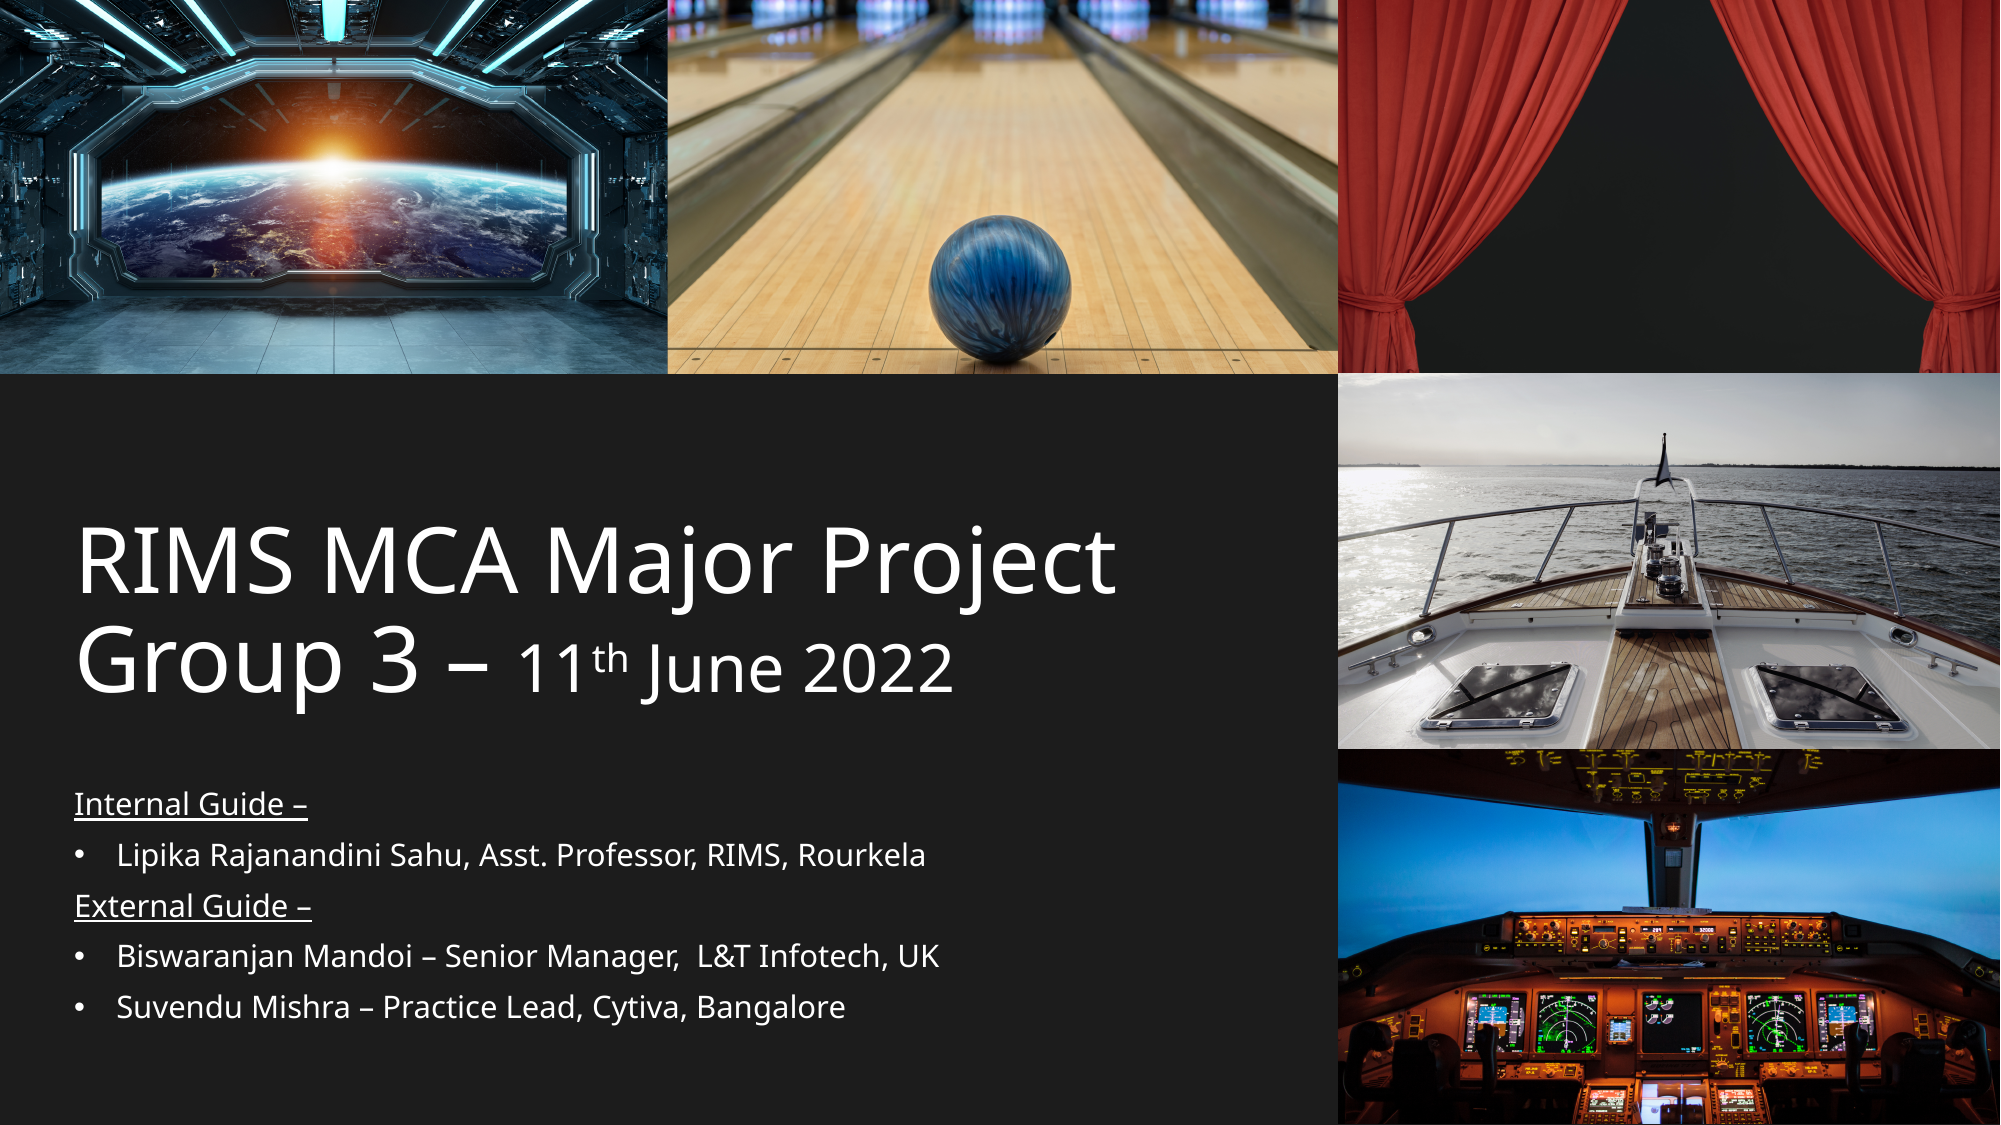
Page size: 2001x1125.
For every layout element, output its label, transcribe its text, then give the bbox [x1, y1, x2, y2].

picture [1337, 880, 1347, 890]
title RIMS MCA Major Project Group 3 – 11th June 2022 [59, 501, 1187, 720]
list Internal Guide – Lipika Rajanandini Sahu, Asst. Professor, RIMS, Rourkela External Guide – Biswaranjan Mandoi – Senior Manager, L&T Infotech, UK Suvendu Mishra – Practice Lead, Cytiva, Bangalore [59, 781, 1303, 1036]
picture [0, 0, 2000, 1124]
